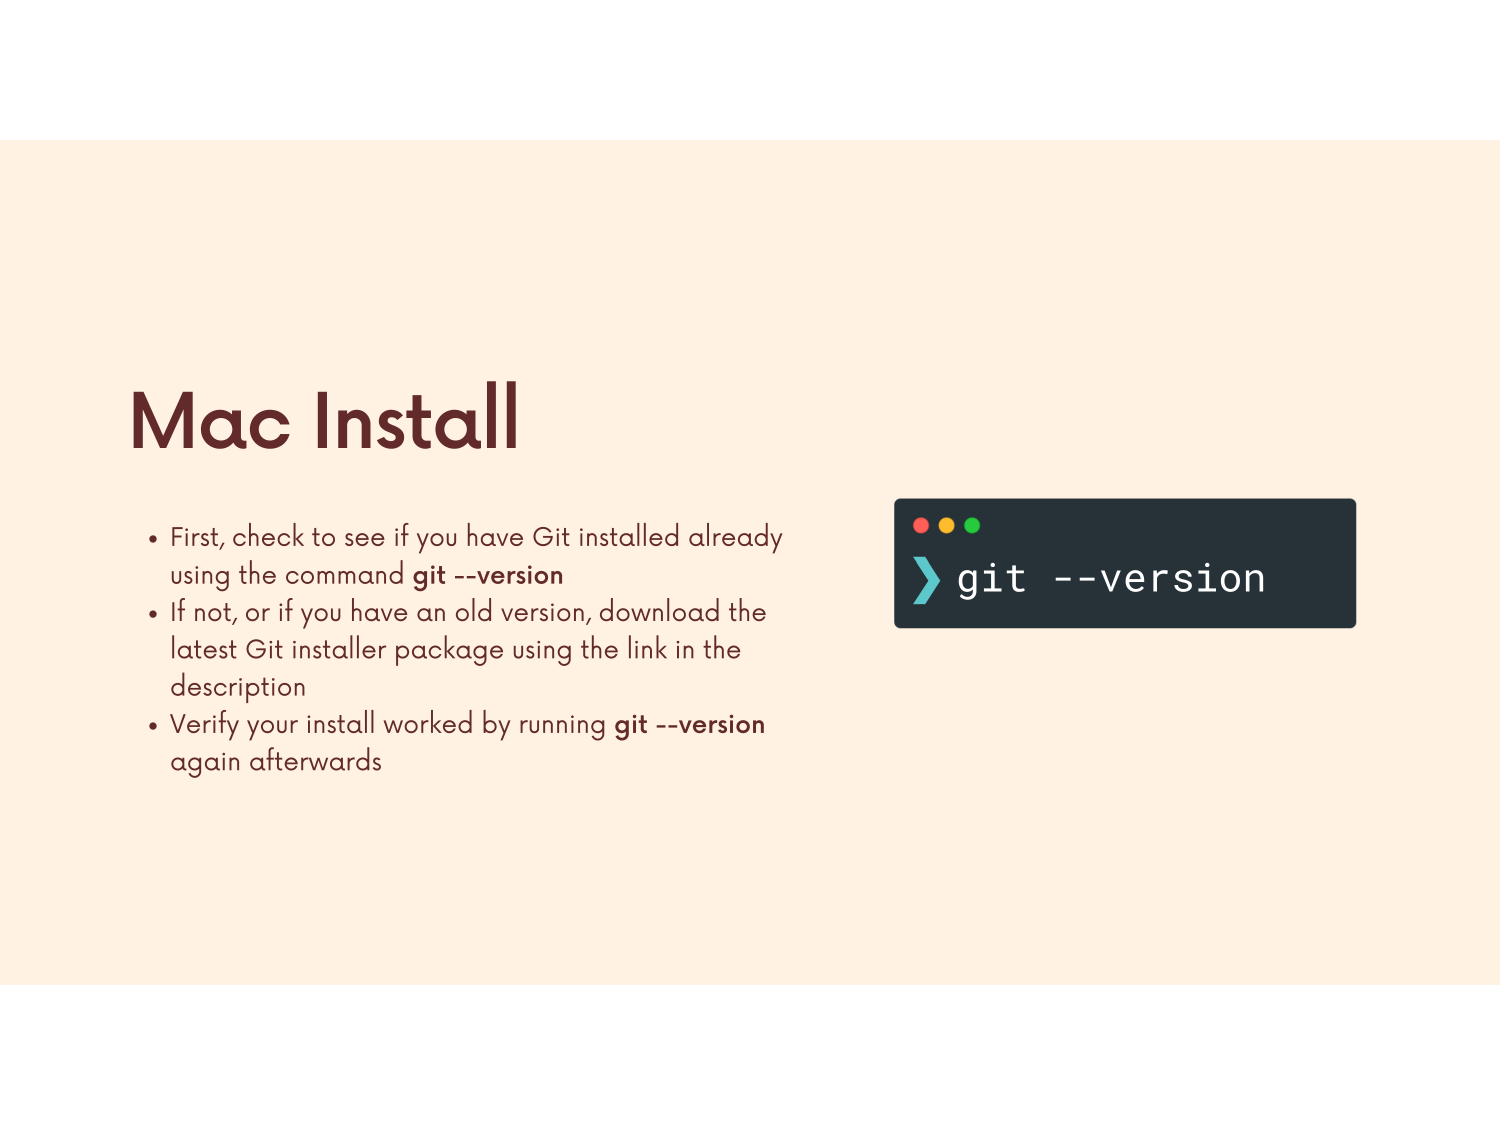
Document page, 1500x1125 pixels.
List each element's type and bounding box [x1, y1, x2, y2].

picture [0, 140, 1500, 985]
